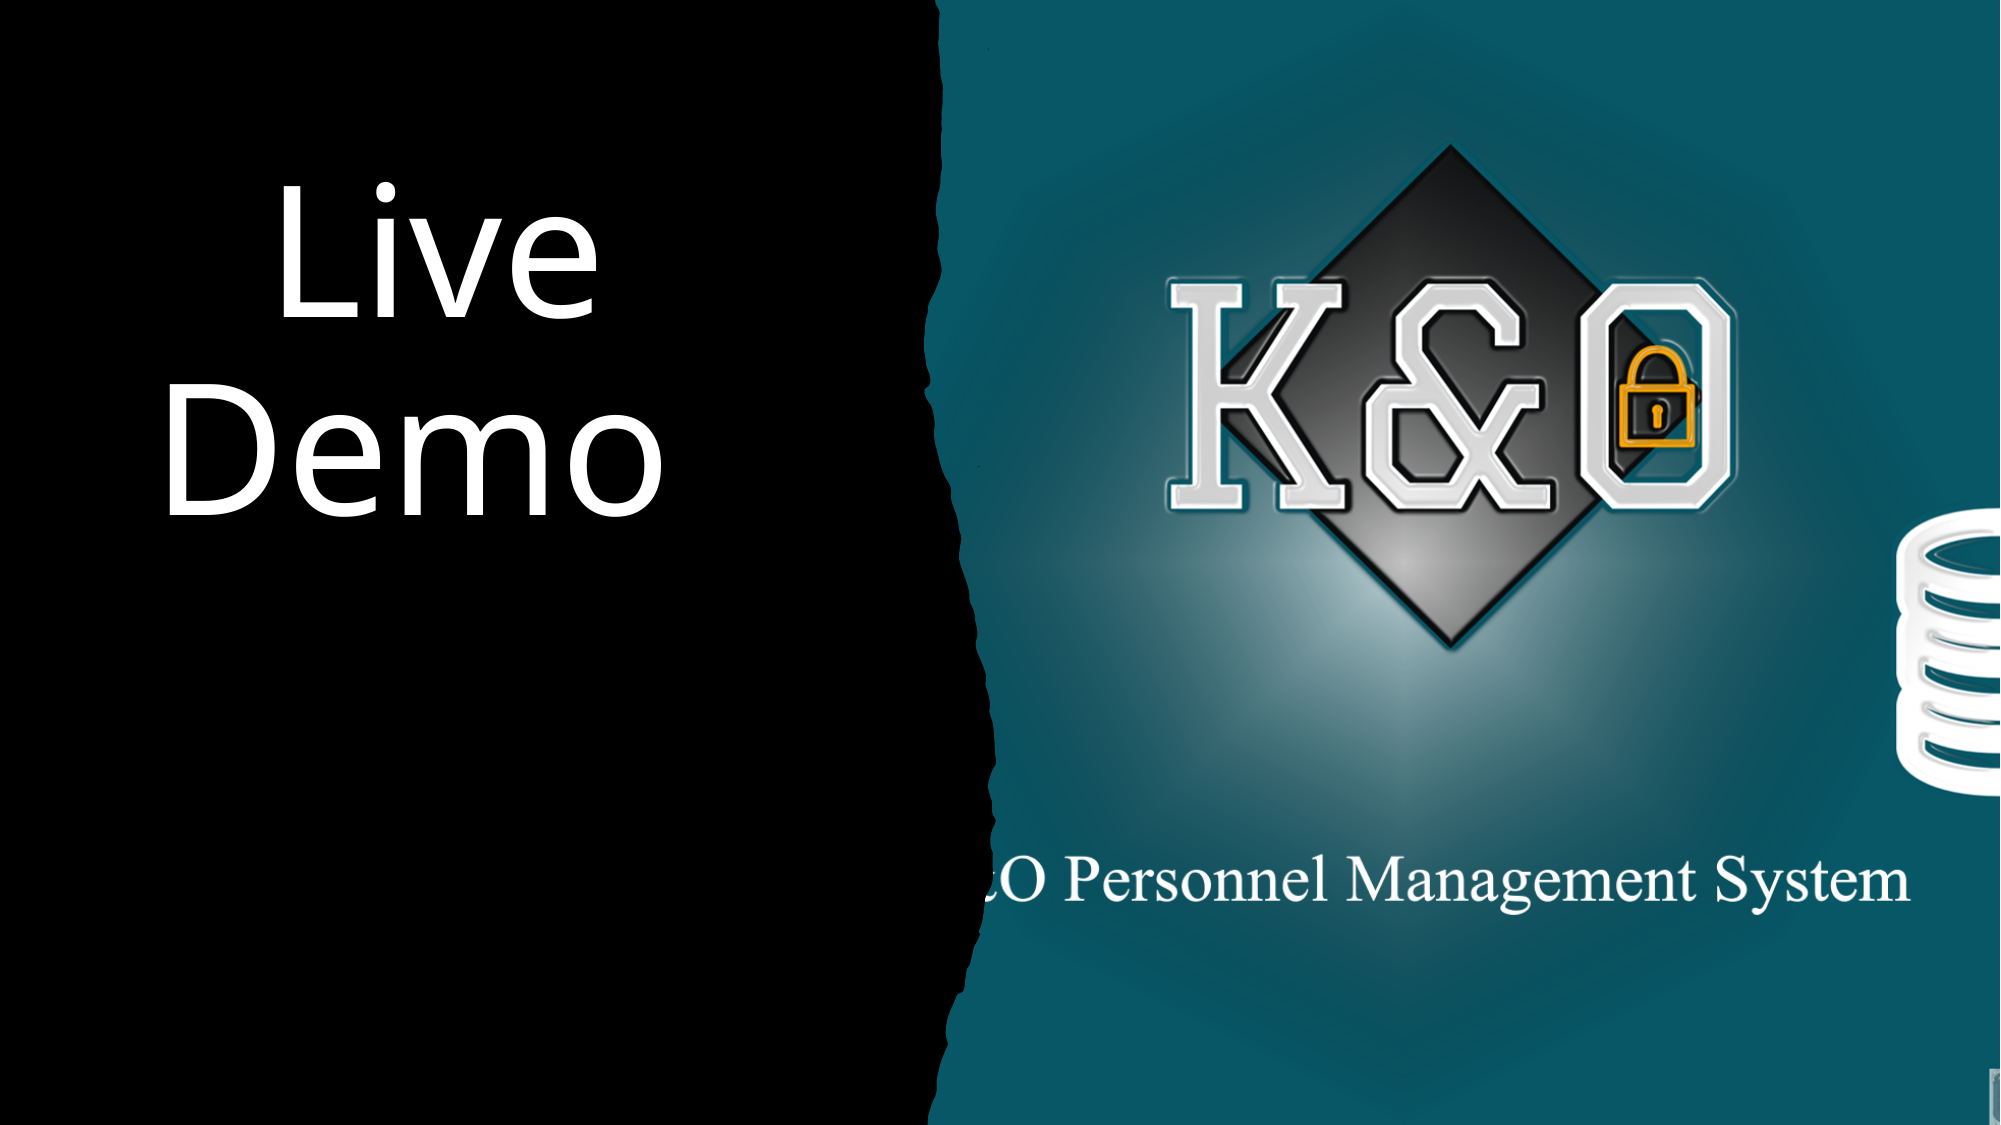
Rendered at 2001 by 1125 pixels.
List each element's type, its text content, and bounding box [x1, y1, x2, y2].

title Live Demo [74, 272, 797, 563]
picture [923, 0, 2000, 1125]
